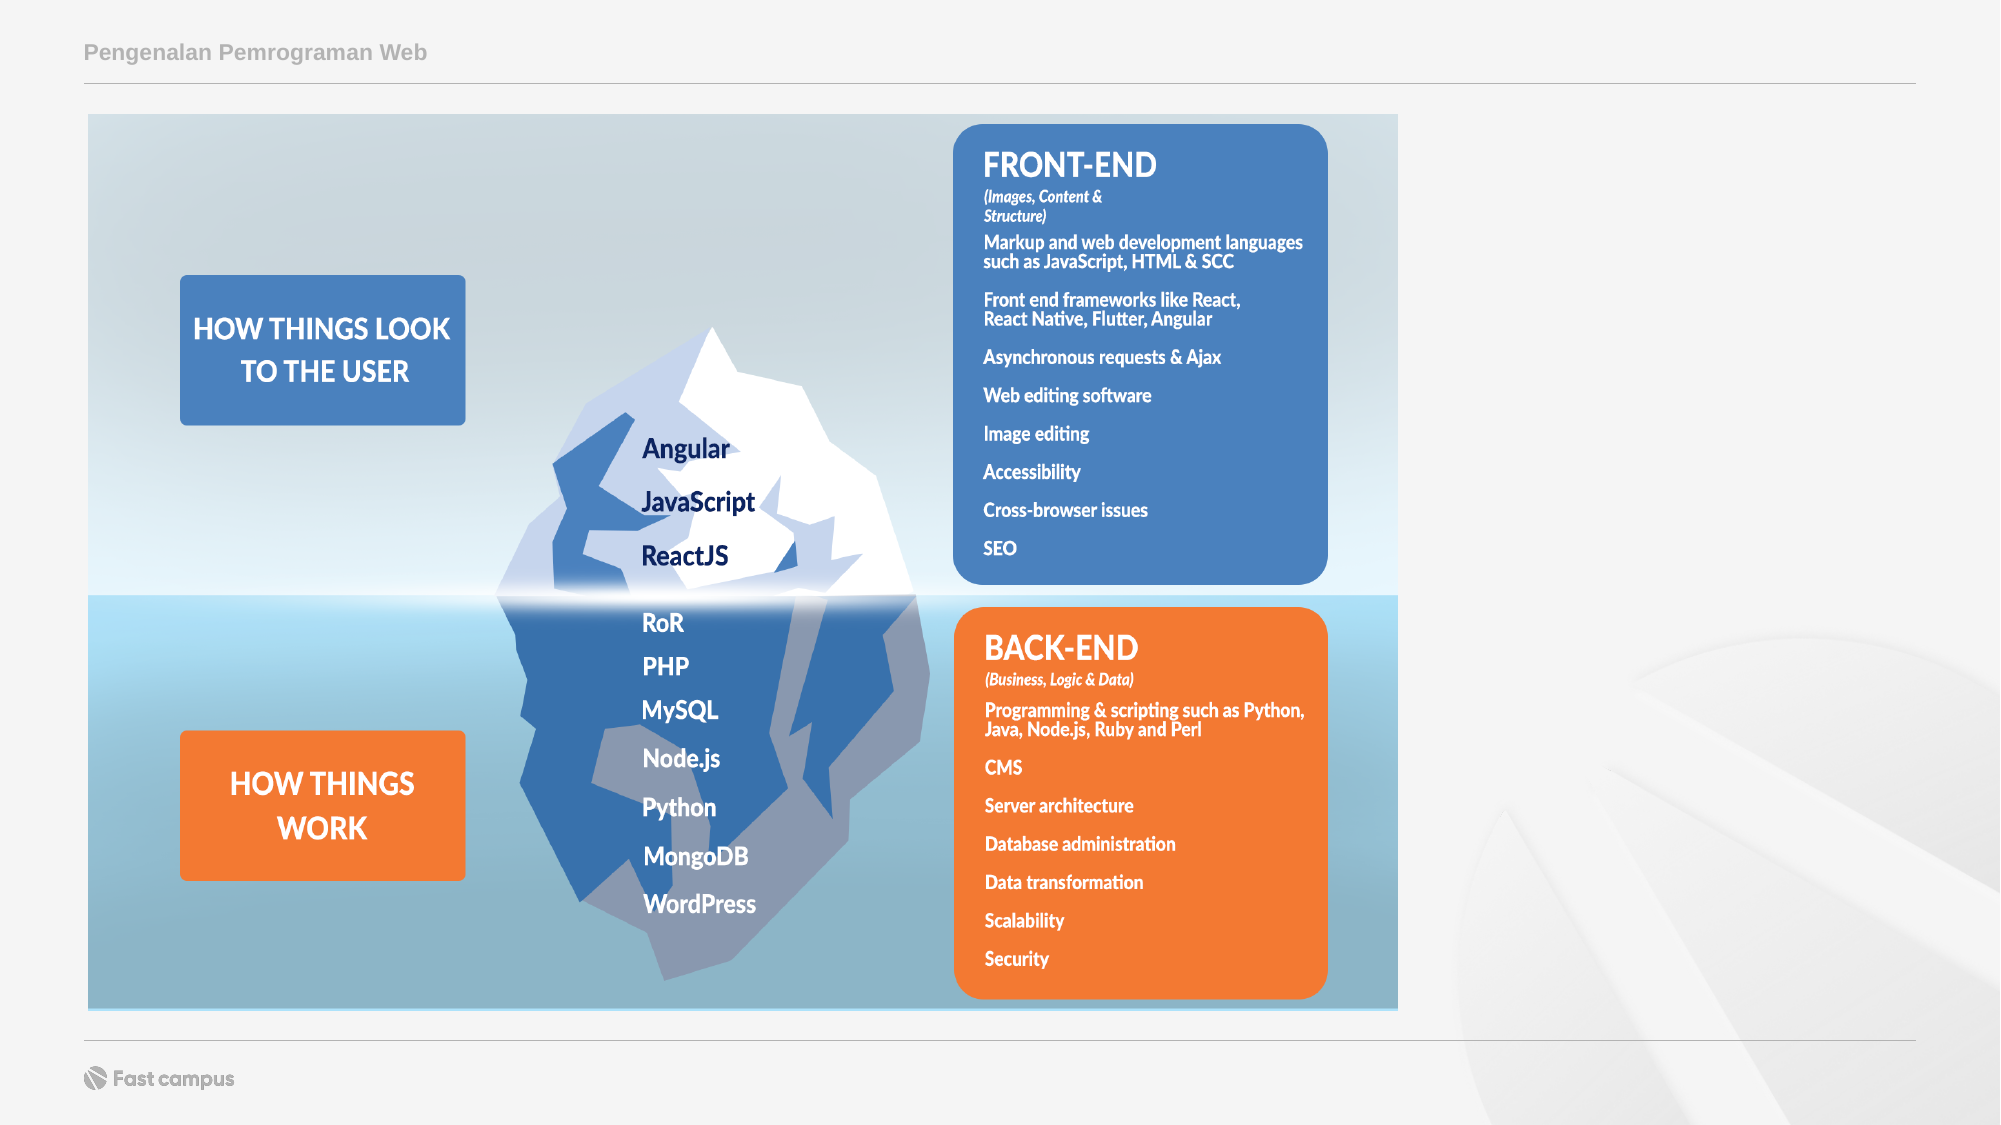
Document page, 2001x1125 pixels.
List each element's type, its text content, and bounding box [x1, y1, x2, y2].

picture [60, 1047, 258, 1109]
list Pengenalan Pemrograman Web [68, 29, 944, 683]
picture [88, 114, 1398, 1011]
picture [1450, 625, 2000, 1125]
